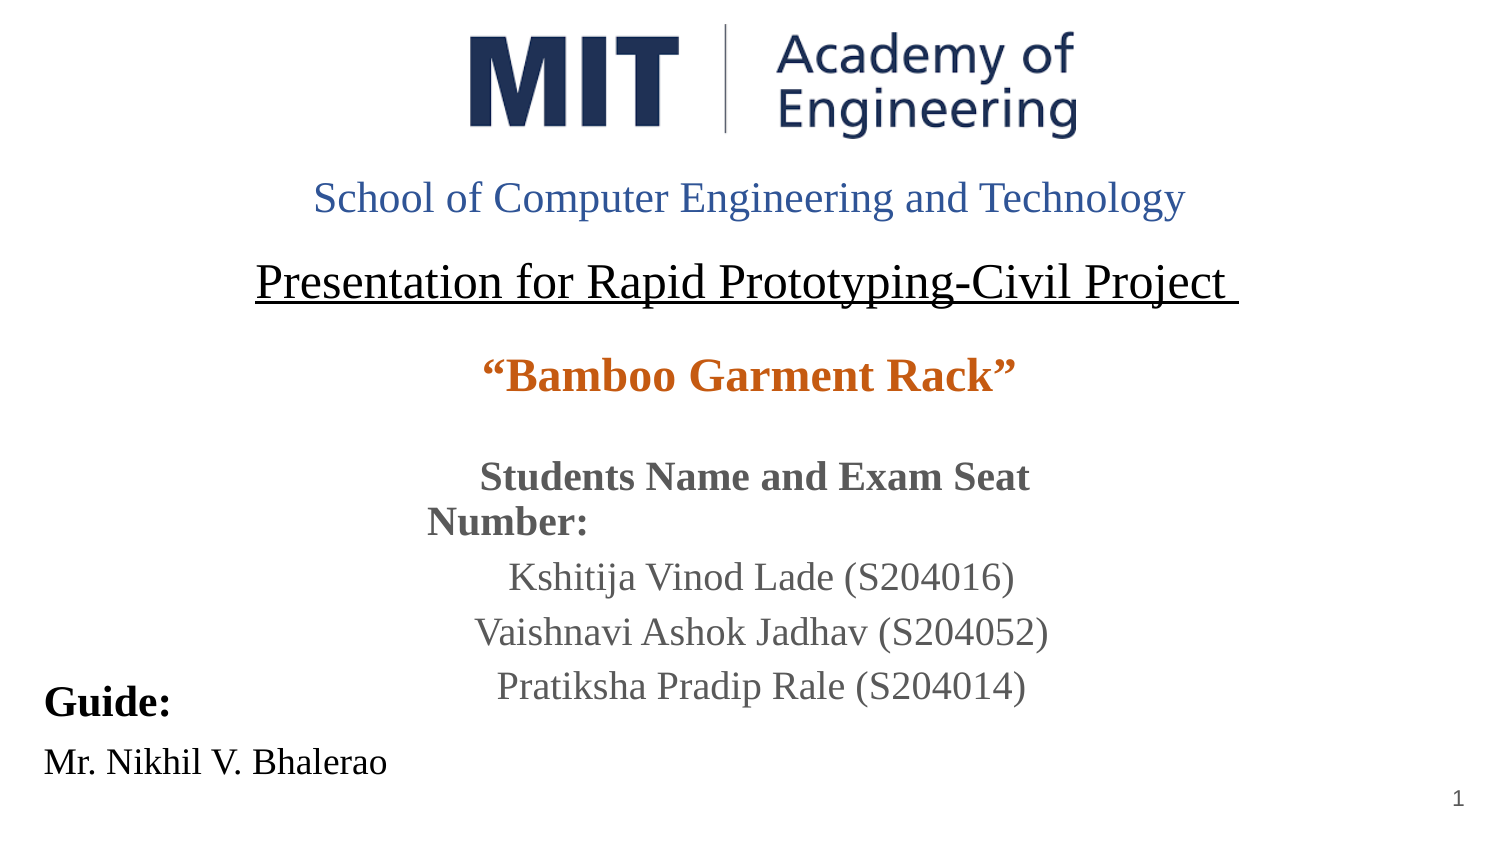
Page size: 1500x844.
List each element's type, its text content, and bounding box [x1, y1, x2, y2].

subtitle Students Name and Exam Seat Number: Kshitija Vinod Lade (S204016) Vaishnavi Ashok Jadhav (S204052) Pratiksha Pradip Rale (S204014) [415, 448, 1108, 720]
text_box Guide: Mr. Nikhil V. Bhalerao [32, 673, 493, 809]
text_box School of Computer Engineering and Technology [0, 163, 1500, 228]
slide_number ‹#› [1389, 764, 1480, 830]
text_box “Bamboo Garment Rack” [0, 337, 1500, 407]
picture [470, 24, 1076, 139]
text_box Presentation for Rapid Prototyping-Civil Project [86, 242, 1408, 314]
